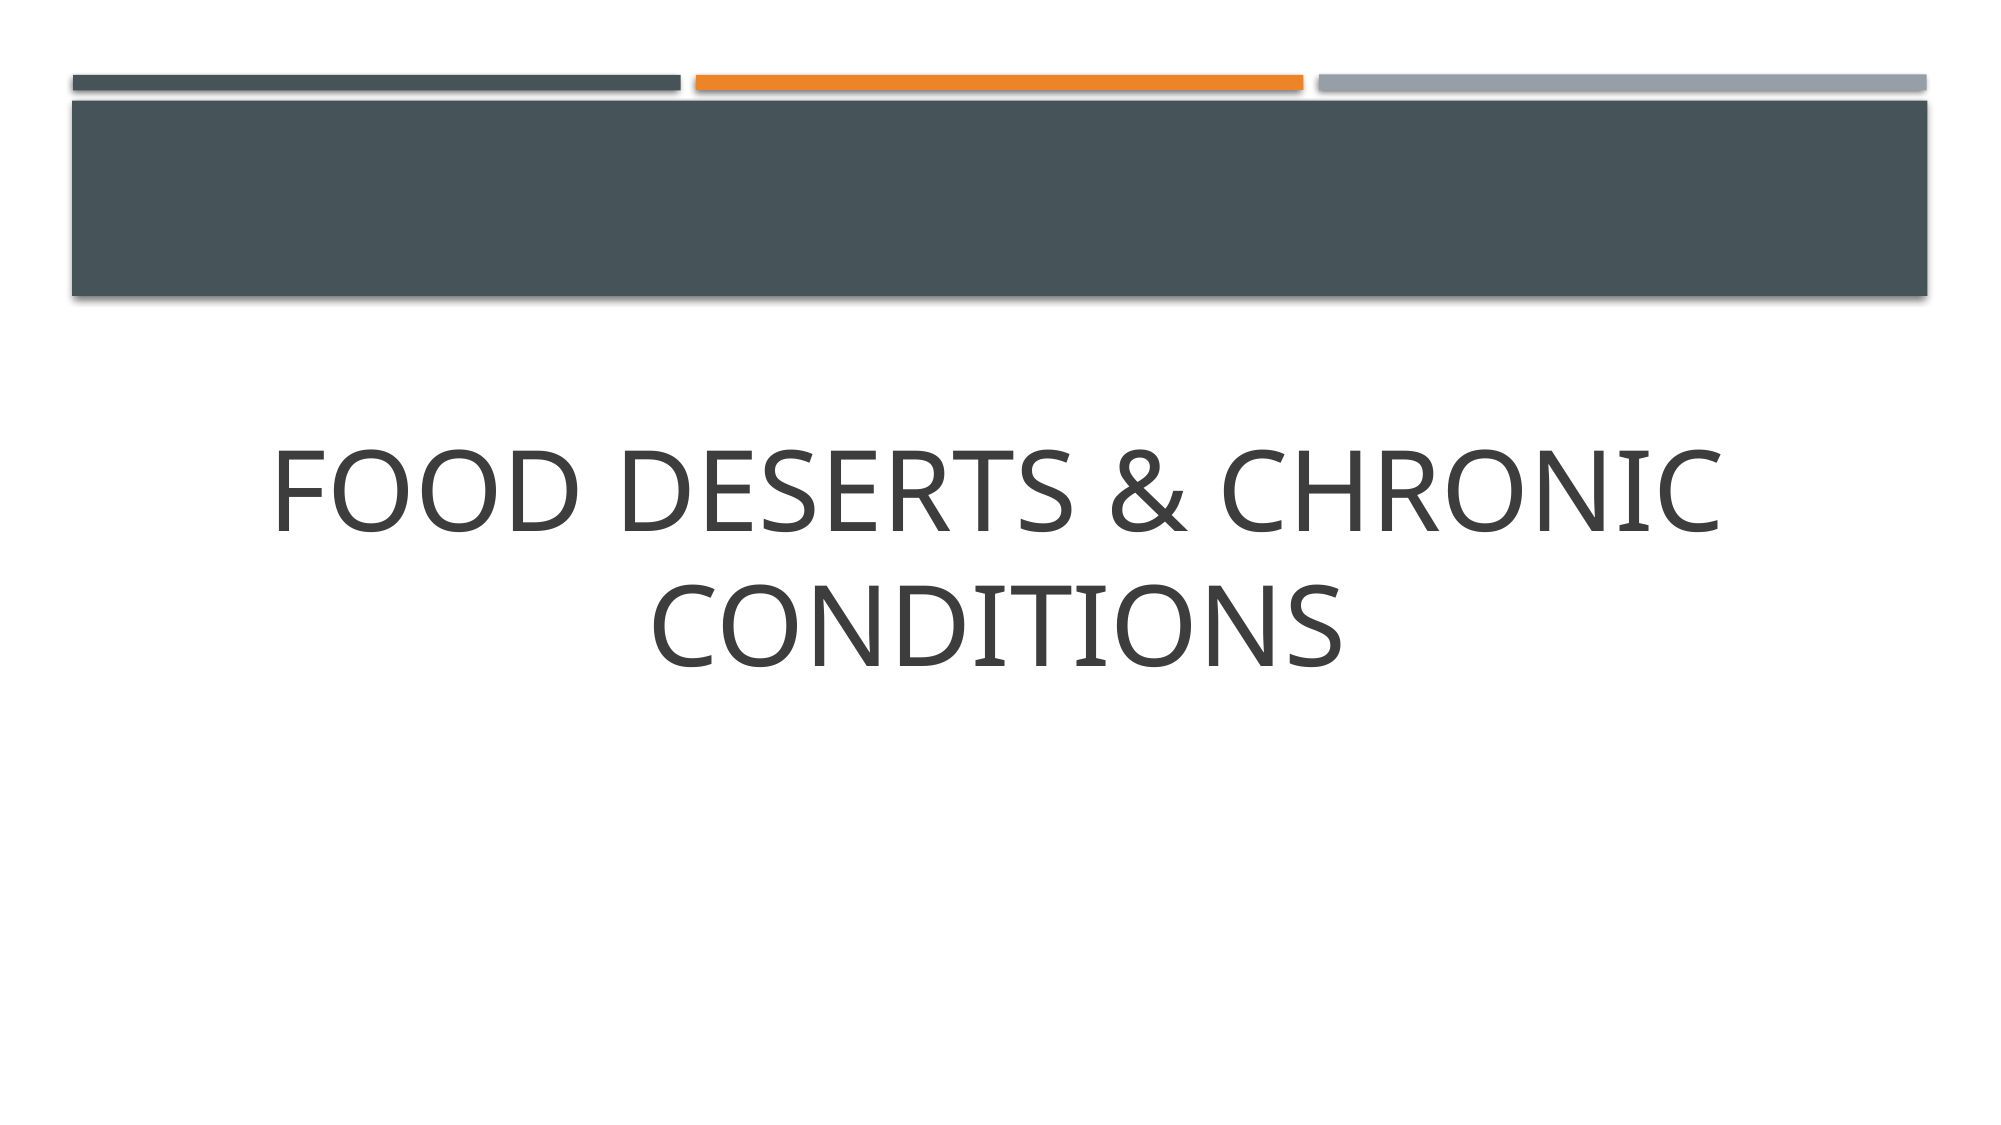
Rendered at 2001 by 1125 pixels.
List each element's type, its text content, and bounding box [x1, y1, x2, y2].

title food deserts & Chronic conditions [73, 254, 1921, 854]
